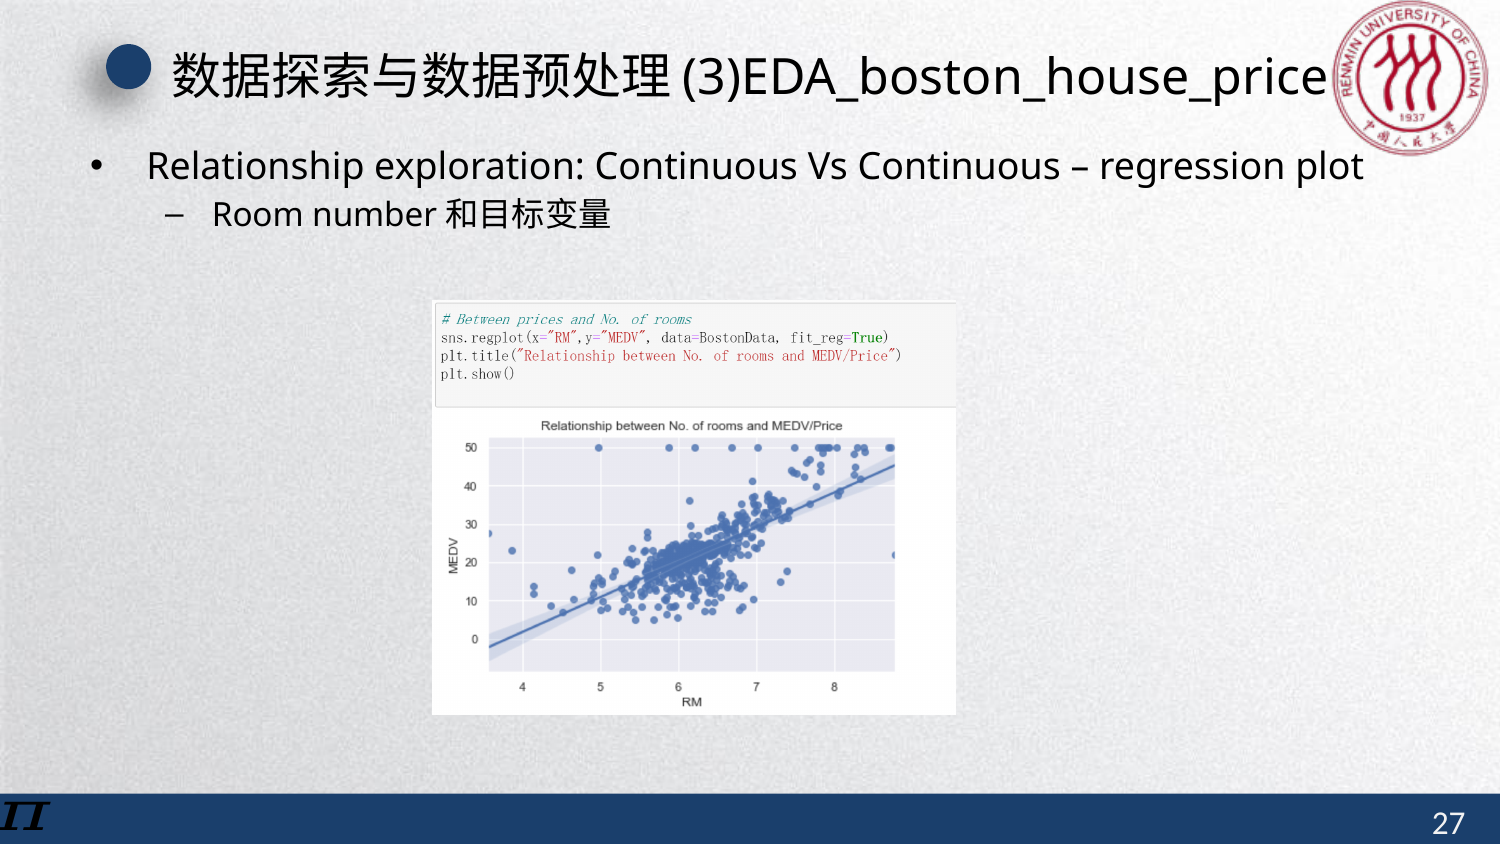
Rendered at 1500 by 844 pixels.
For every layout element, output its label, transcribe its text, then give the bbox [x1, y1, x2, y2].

title 数据探索与数据预处理(3)EDA_boston_house_price [75, 33, 1425, 116]
list Relationship exploration: Continuous Vs Continuous – regression plot Room number和目标变量 [75, 134, 1425, 781]
picture [0, 0, 1500, 793]
